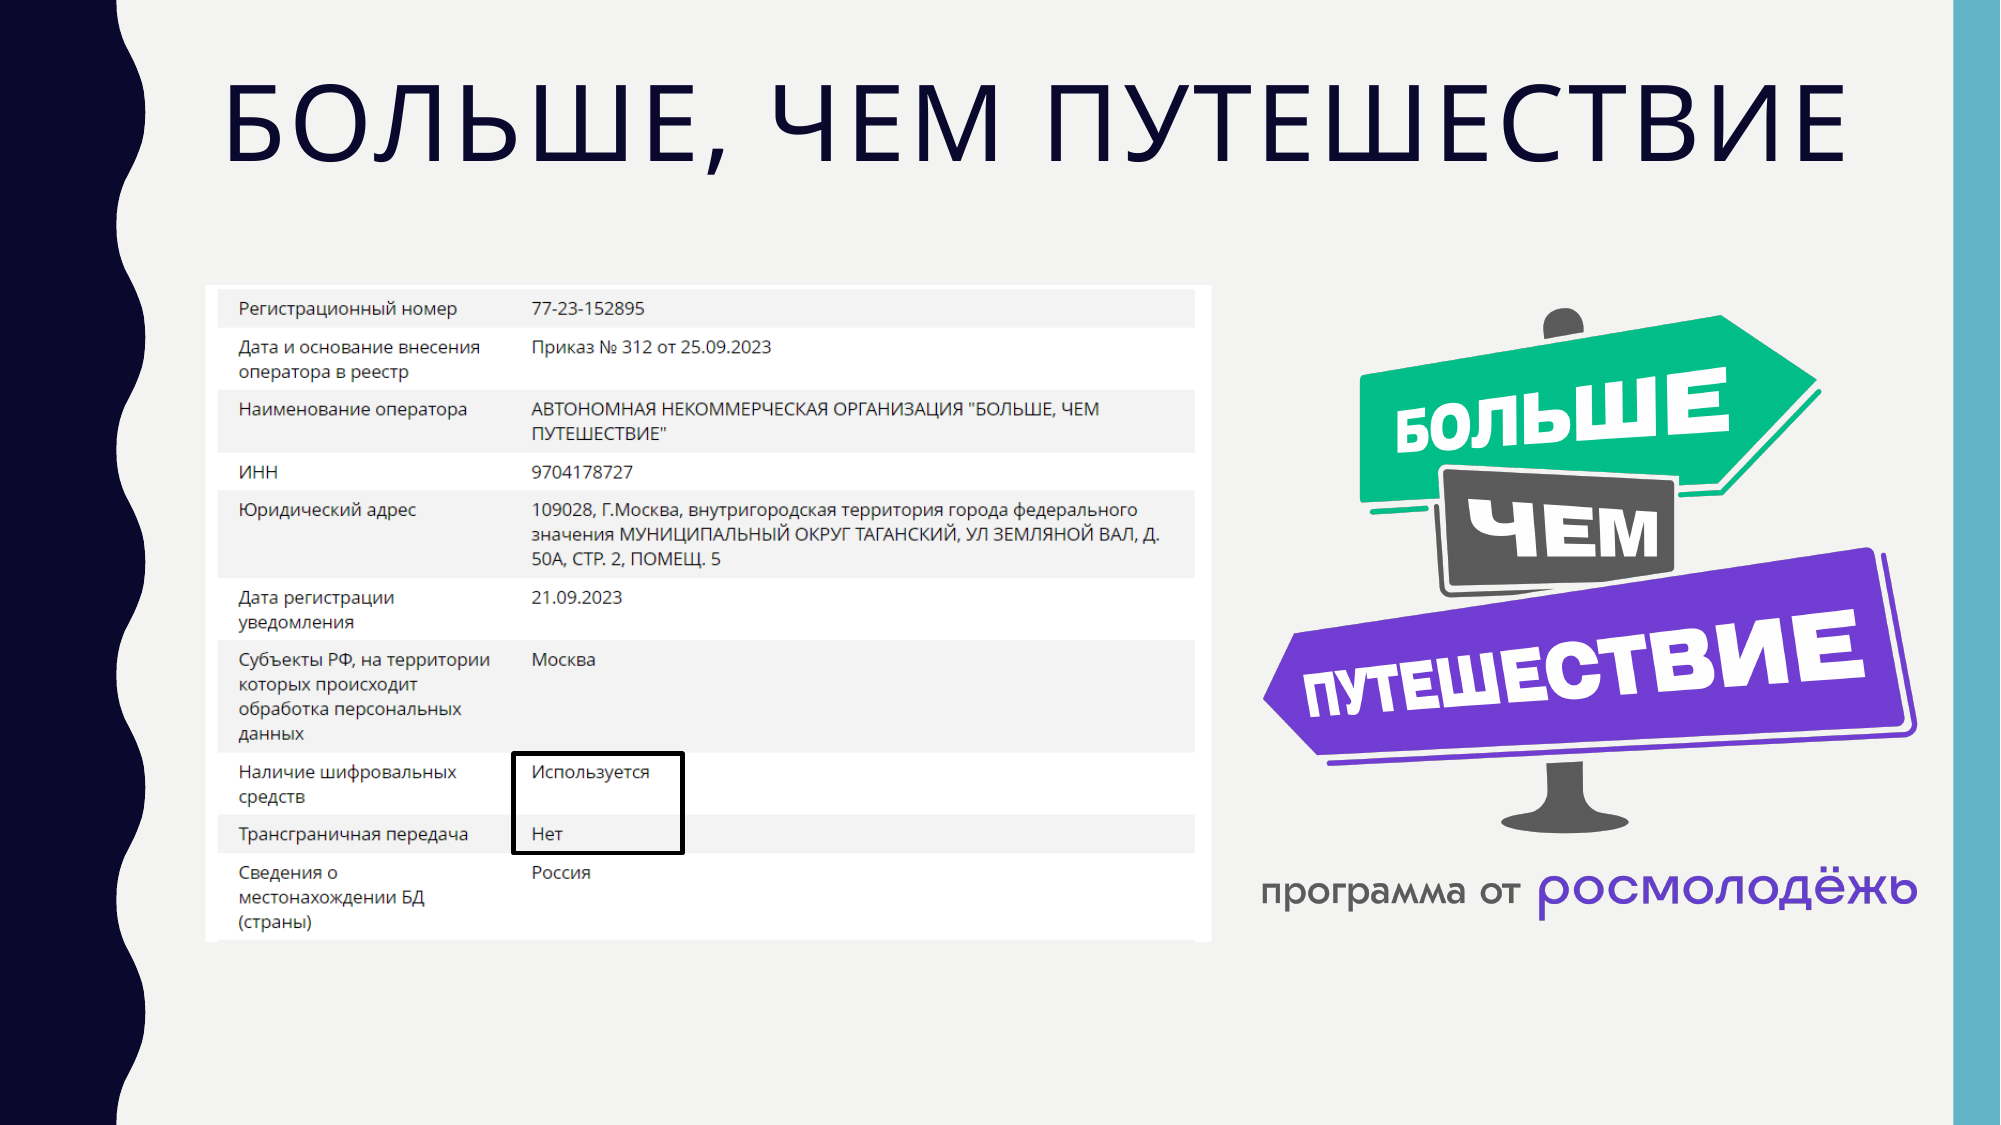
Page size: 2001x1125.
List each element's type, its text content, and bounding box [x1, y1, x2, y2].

title Больше, чем путешествие [205, 62, 1875, 308]
picture [205, 285, 1212, 943]
picture [1262, 307, 1918, 921]
